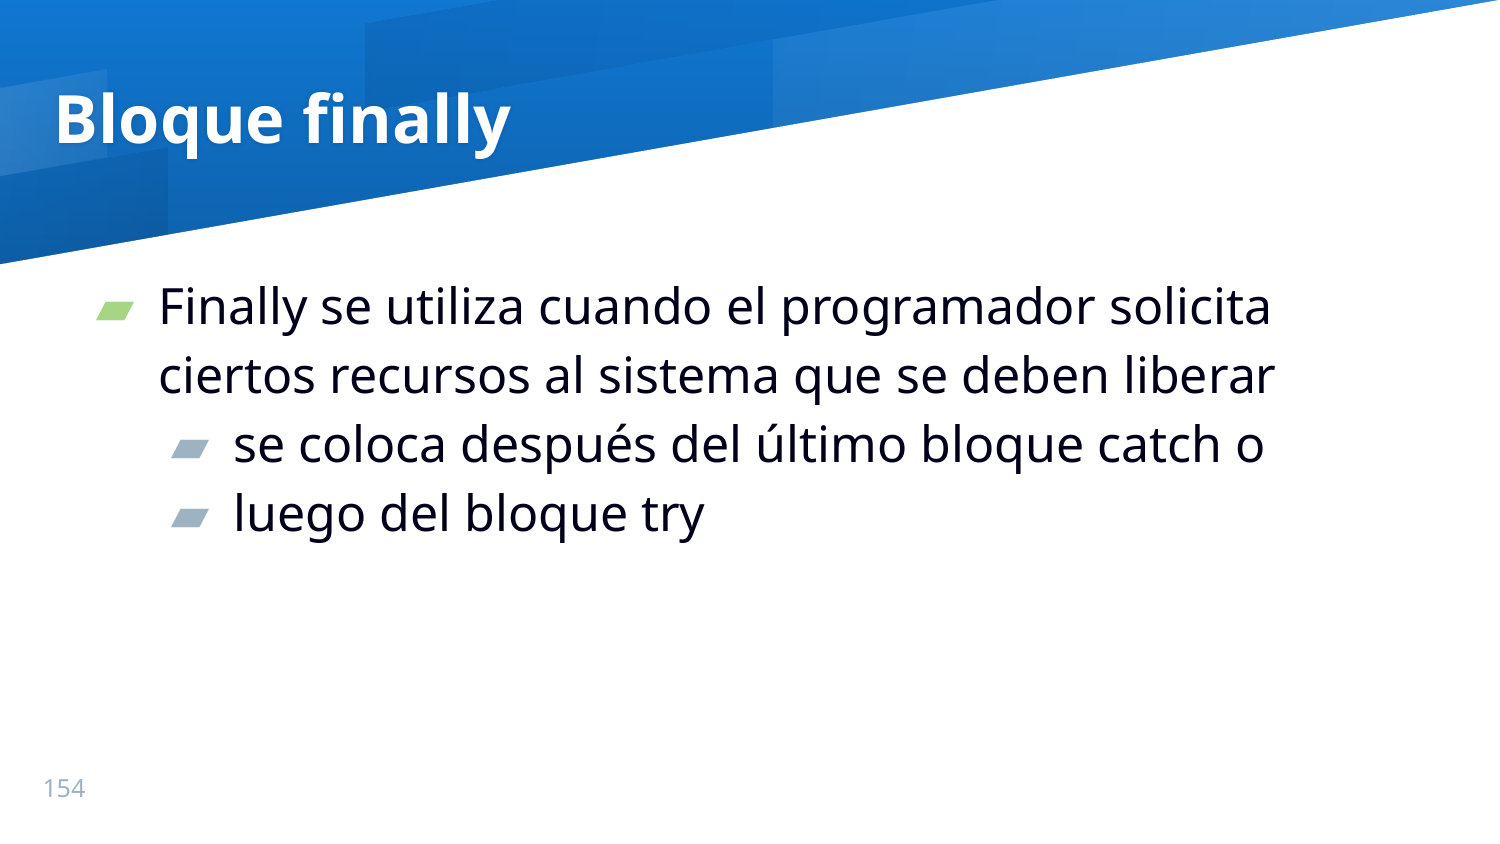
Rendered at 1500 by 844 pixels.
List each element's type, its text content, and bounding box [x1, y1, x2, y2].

slide_number 154 [42, 766, 122, 807]
title Bloque finally [53, 35, 1112, 199]
list Finally se utiliza cuando el programador solicita ciertos recursos al sistema que se deben liberar se coloca después del último bloque catch o luego del bloque try [83, 265, 1322, 744]
